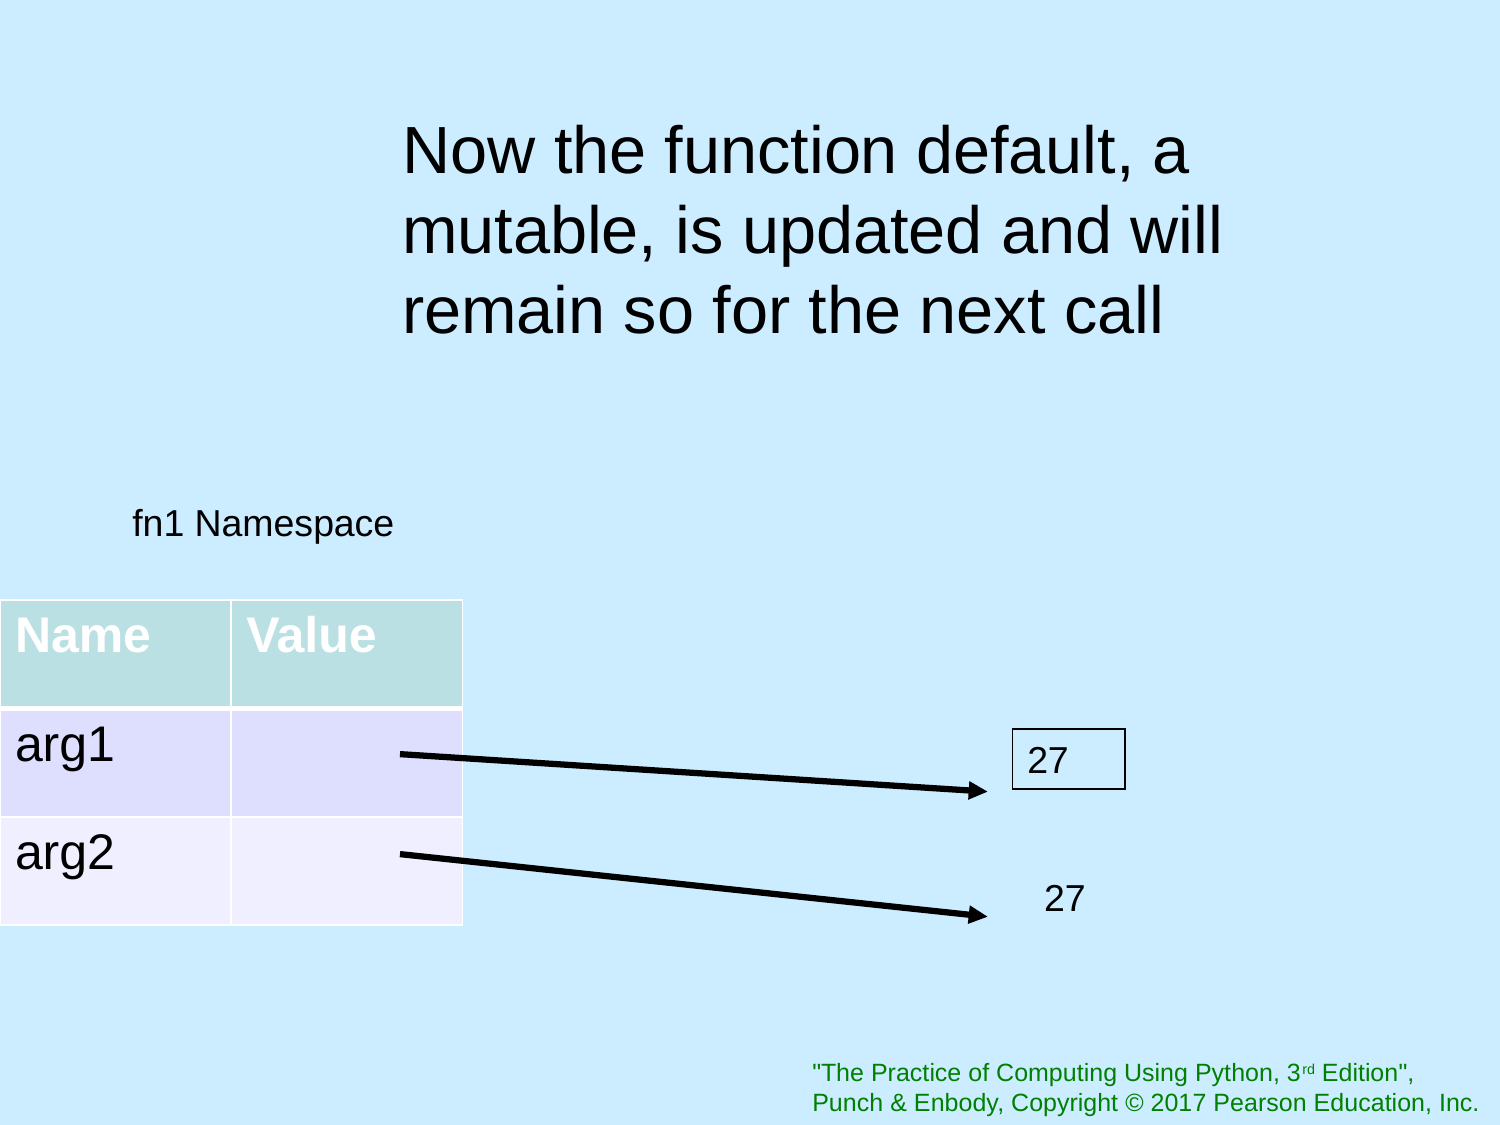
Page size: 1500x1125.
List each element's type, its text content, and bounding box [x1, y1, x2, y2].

table_header Value [232, 601, 462, 706]
text_box Now the function default, a mutable, is updated and will remain so for the next call [387, 99, 1438, 355]
text_box [399, 754, 988, 798]
text_box 27 [1029, 866, 1101, 927]
table_cell arg1 [1, 711, 230, 816]
text_box [399, 854, 988, 922]
text_box fn1 Namespace [117, 491, 410, 552]
table_cell [232, 711, 462, 816]
table_header Name [1, 601, 230, 706]
text_box 27 [1012, 729, 1125, 789]
table_cell arg2 [1, 818, 230, 924]
table_cell [232, 818, 462, 924]
